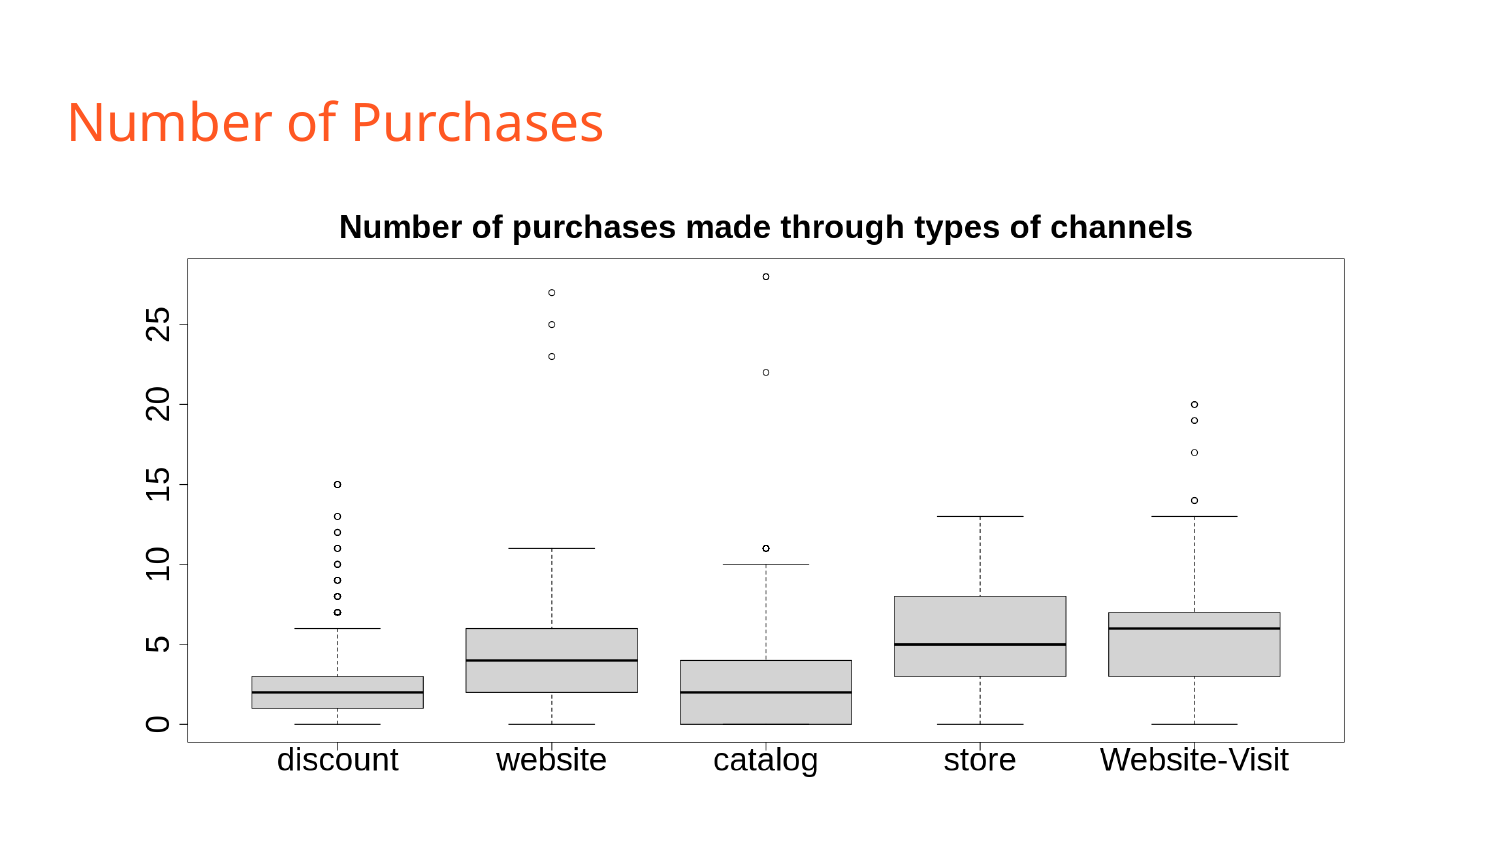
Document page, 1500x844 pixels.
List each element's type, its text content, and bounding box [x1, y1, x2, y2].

picture [122, 194, 1377, 822]
title Number of Purchases [51, 72, 1449, 167]
